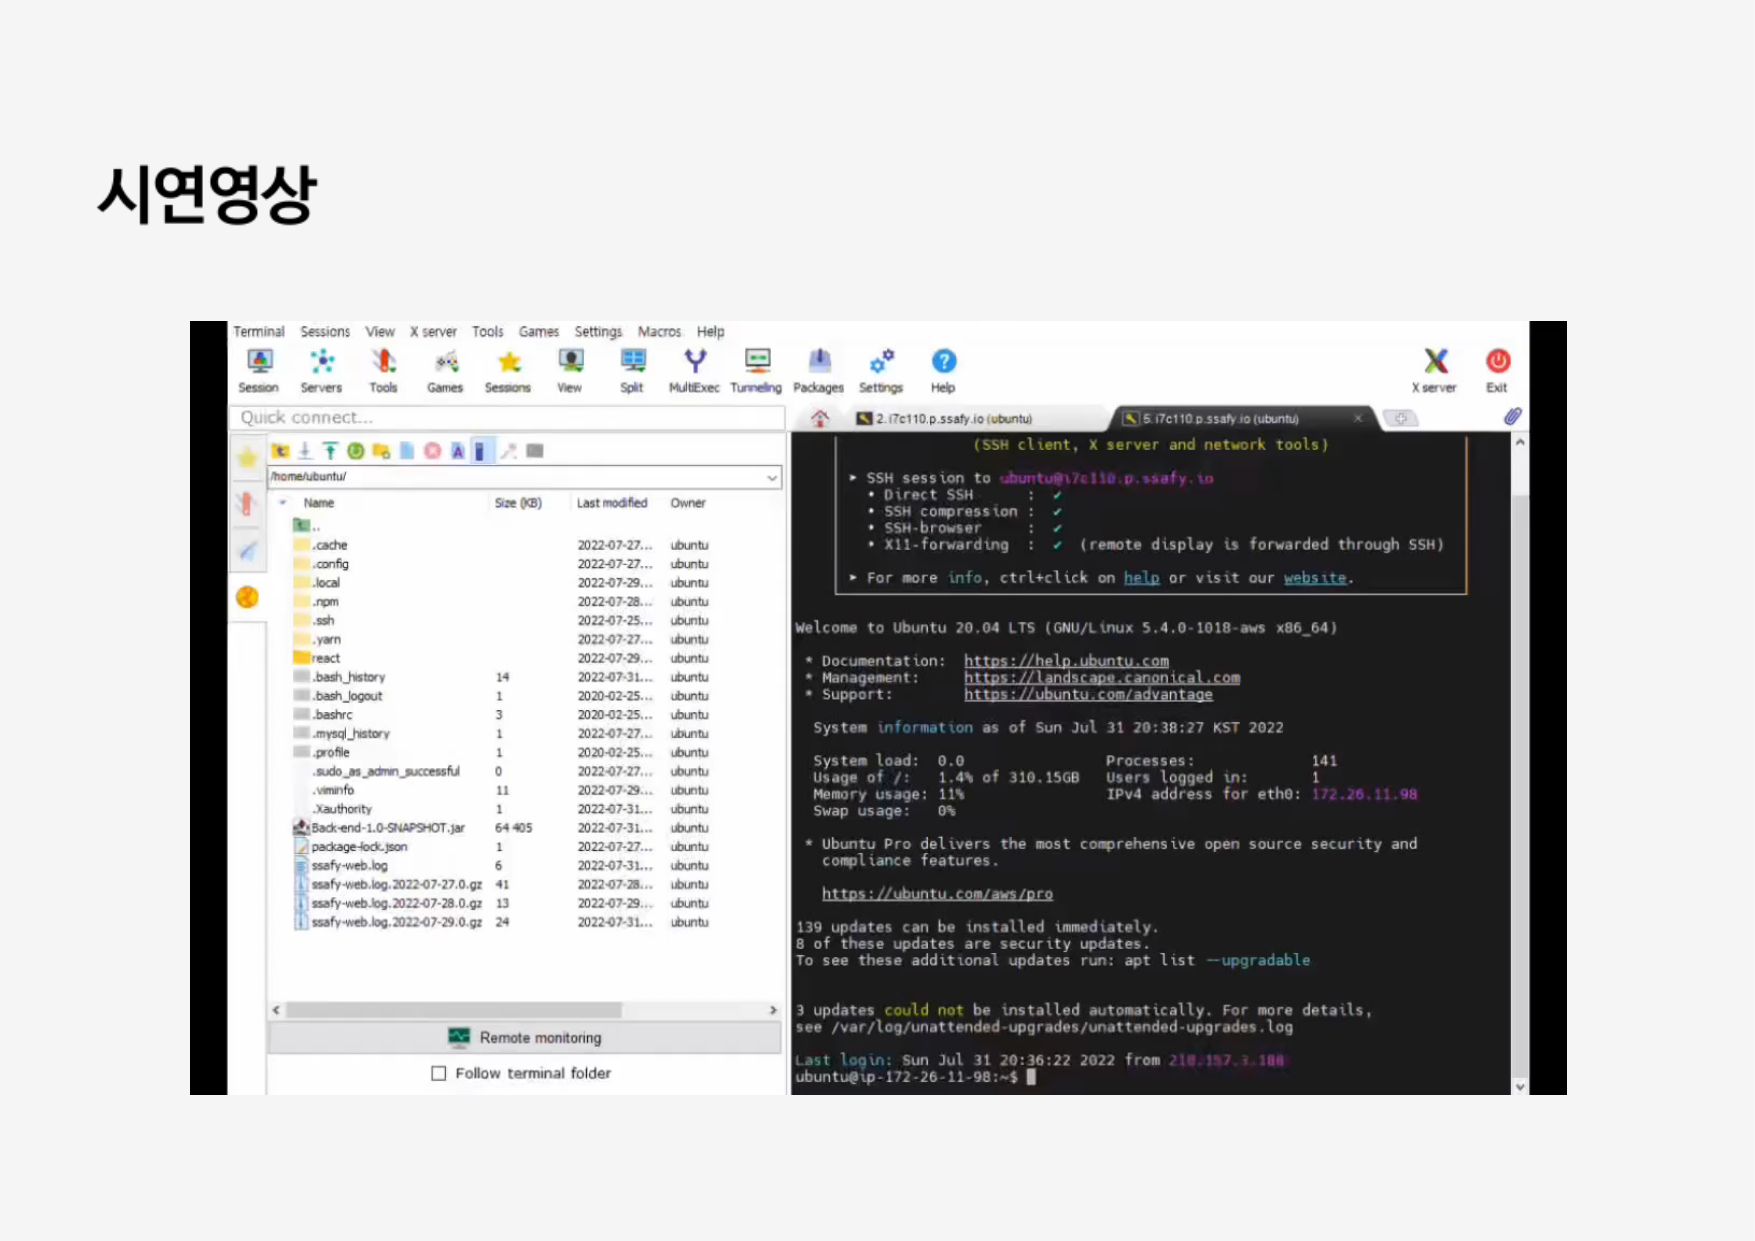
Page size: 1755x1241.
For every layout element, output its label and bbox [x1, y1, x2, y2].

text_box [189, 320, 1568, 1096]
picture [87, 145, 350, 255]
